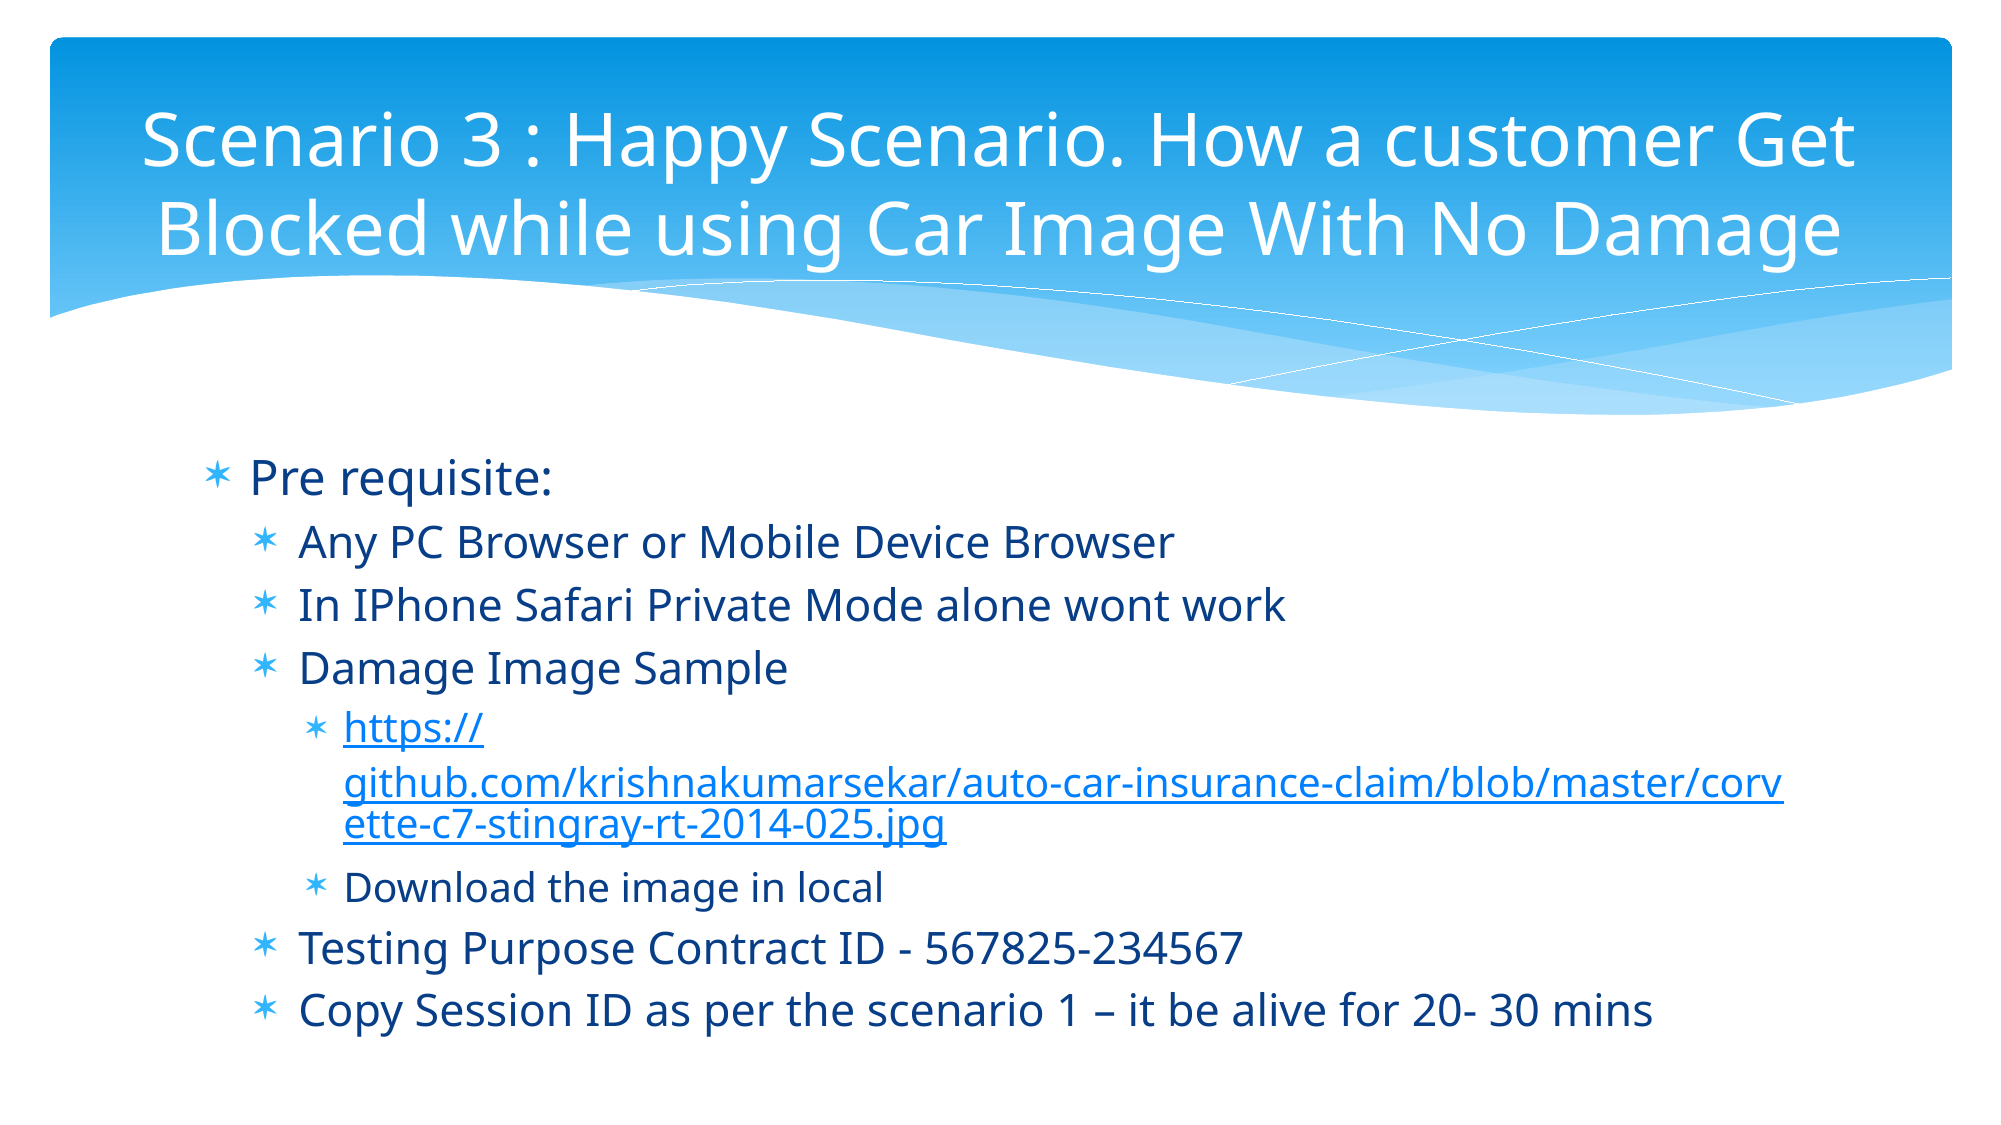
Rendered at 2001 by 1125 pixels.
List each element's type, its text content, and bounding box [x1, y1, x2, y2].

list Pre requisite: Any PC Browser or Mobile Device Browser In IPhone Safari Private Mode alone wont work Damage Image Sample https://github.com/krishnakumarsekar/auto-car-insurance-claim/blob/master/corvette-c7-stingray-rt-2014-025.jpg Download the image in local Testing Purpose Contract ID - 567825-234567 Copy Session ID as per the scenario 1 – it be alive for 20- 30 mins [190, 438, 1812, 1005]
title Scenario 3 : Happy Scenario. How a customer Get Blocked while using Car Image With No Damage [99, 55, 1900, 307]
